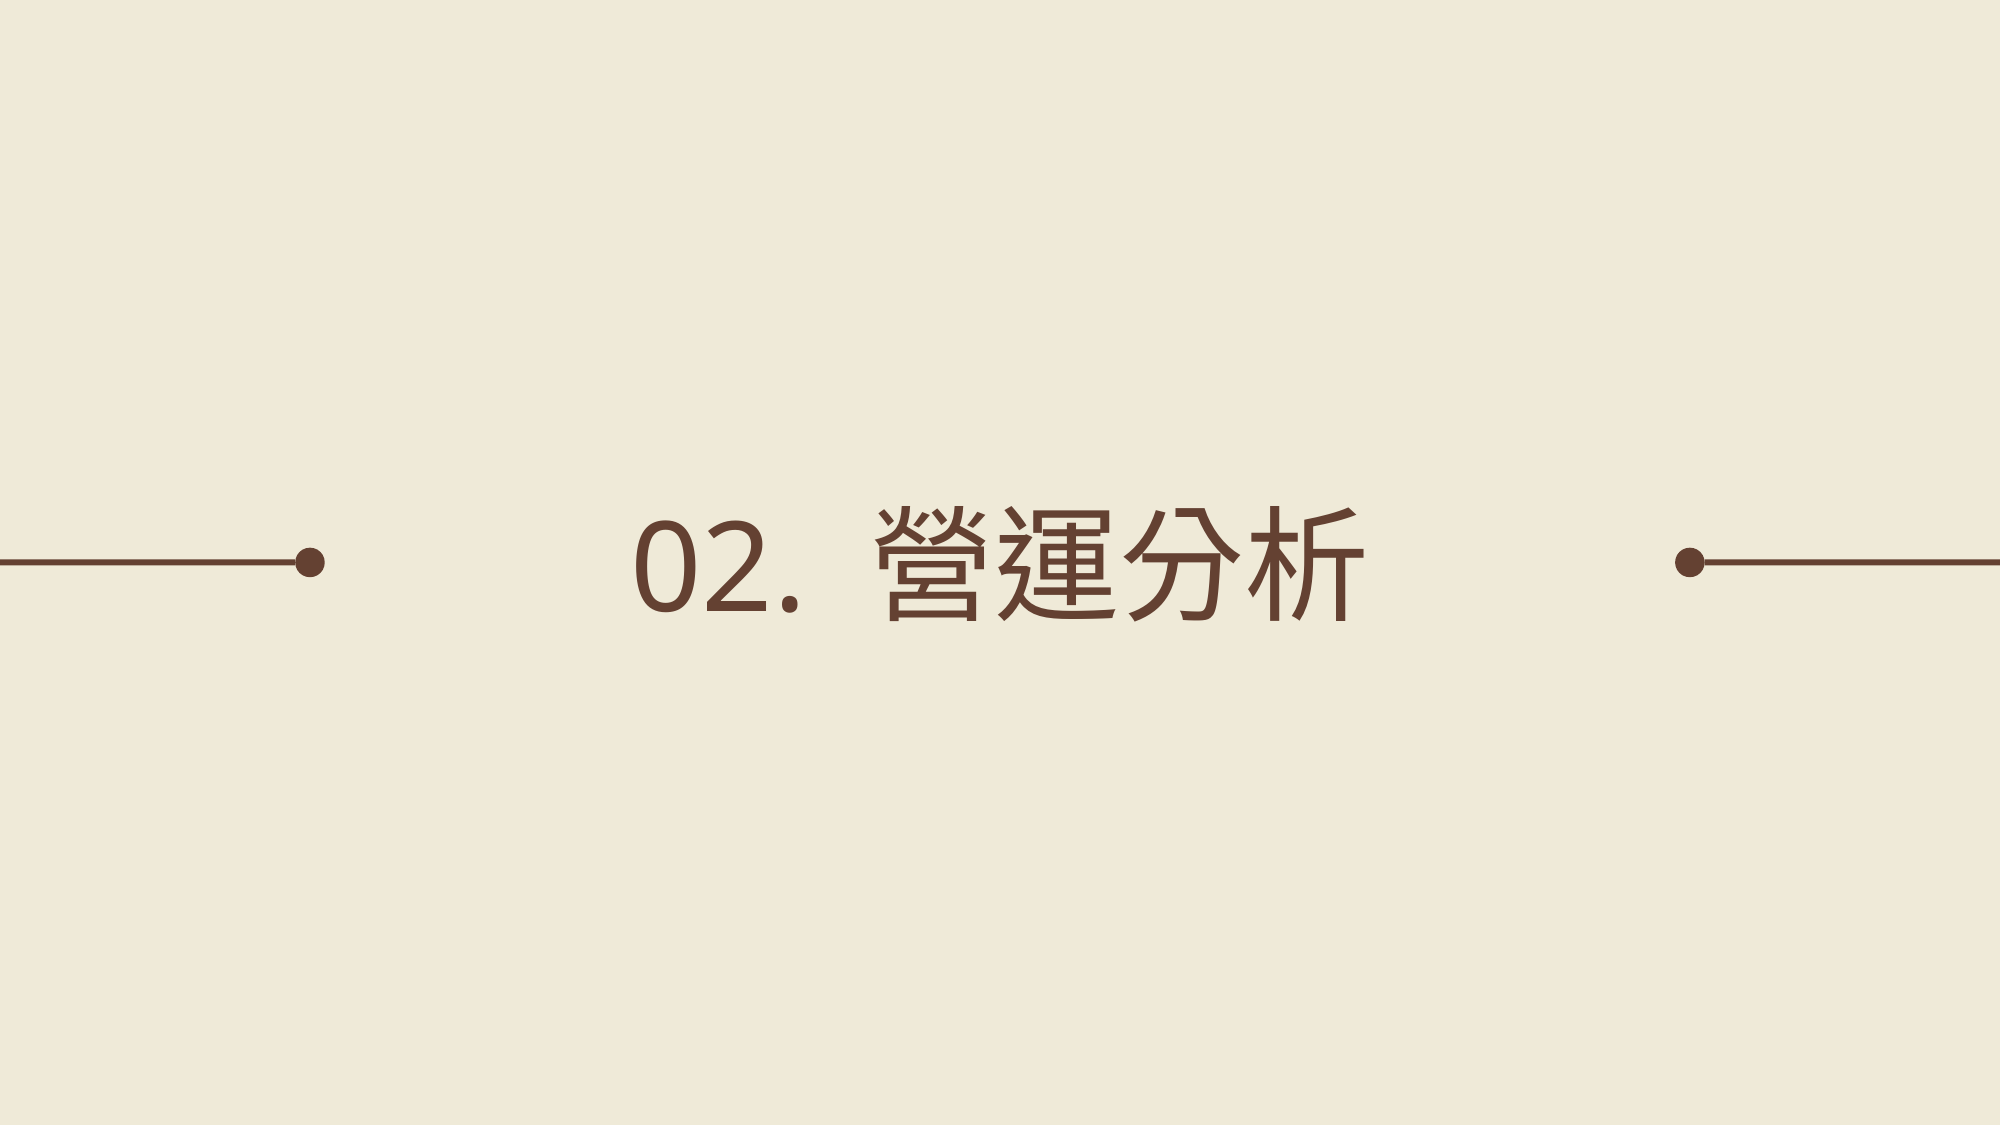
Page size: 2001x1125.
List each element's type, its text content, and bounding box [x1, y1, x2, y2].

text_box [0, 547, 325, 578]
text_box 02. 營運分析 [615, 479, 1385, 644]
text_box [1675, 547, 2000, 578]
